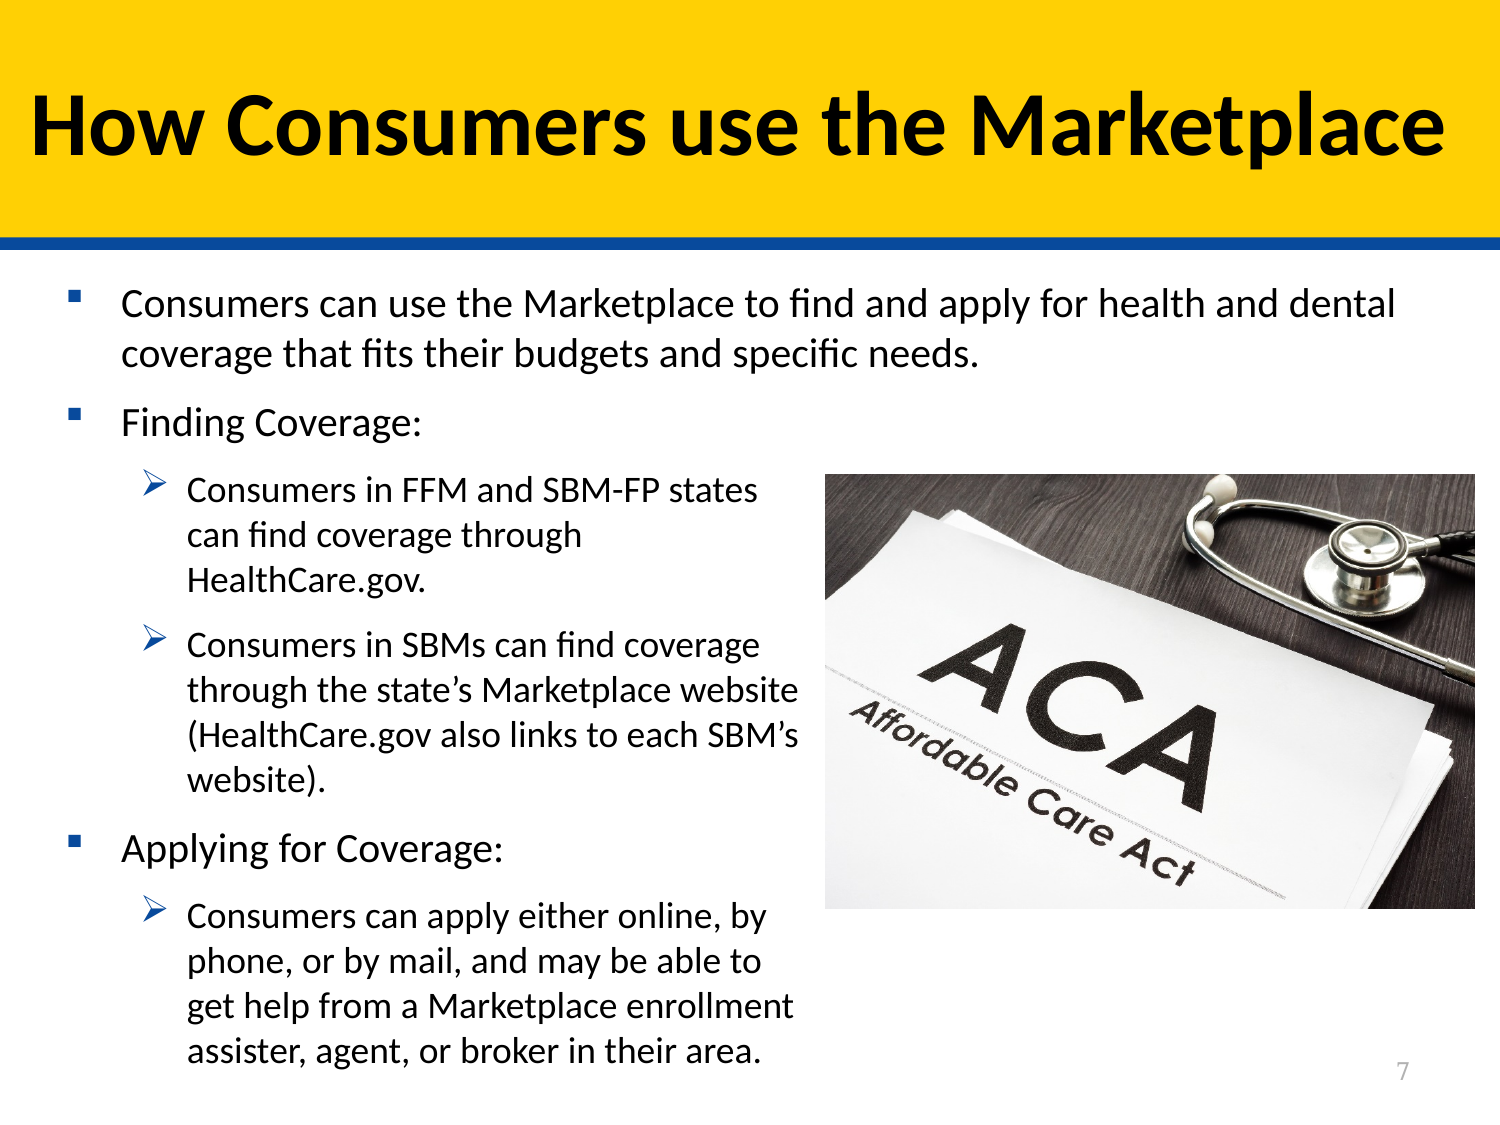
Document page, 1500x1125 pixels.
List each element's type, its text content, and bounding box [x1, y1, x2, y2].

title How Consumers use the Marketplace [0, 0, 1500, 238]
picture [824, 474, 1475, 909]
list Consumers can use the Marketplace to find and apply for health and dental coverage that fits their budgets and specific needs. [50, 268, 1450, 394]
list Finding Coverage: Consumers in FFM and SBM-FP states can find coverage through HealthCare.gov. Consumers in SBMs can find coverage through the state’s Marketplace website (HealthCare.gov also links to each SBM’s website). Applying for Coverage: Consumers can apply either online, by phone, or by mail, and may be able to get help from a Marketplace enrollment assister, agent, or broker in their area. [50, 387, 825, 1100]
slide_number 7 [1074, 1042, 1425, 1103]
